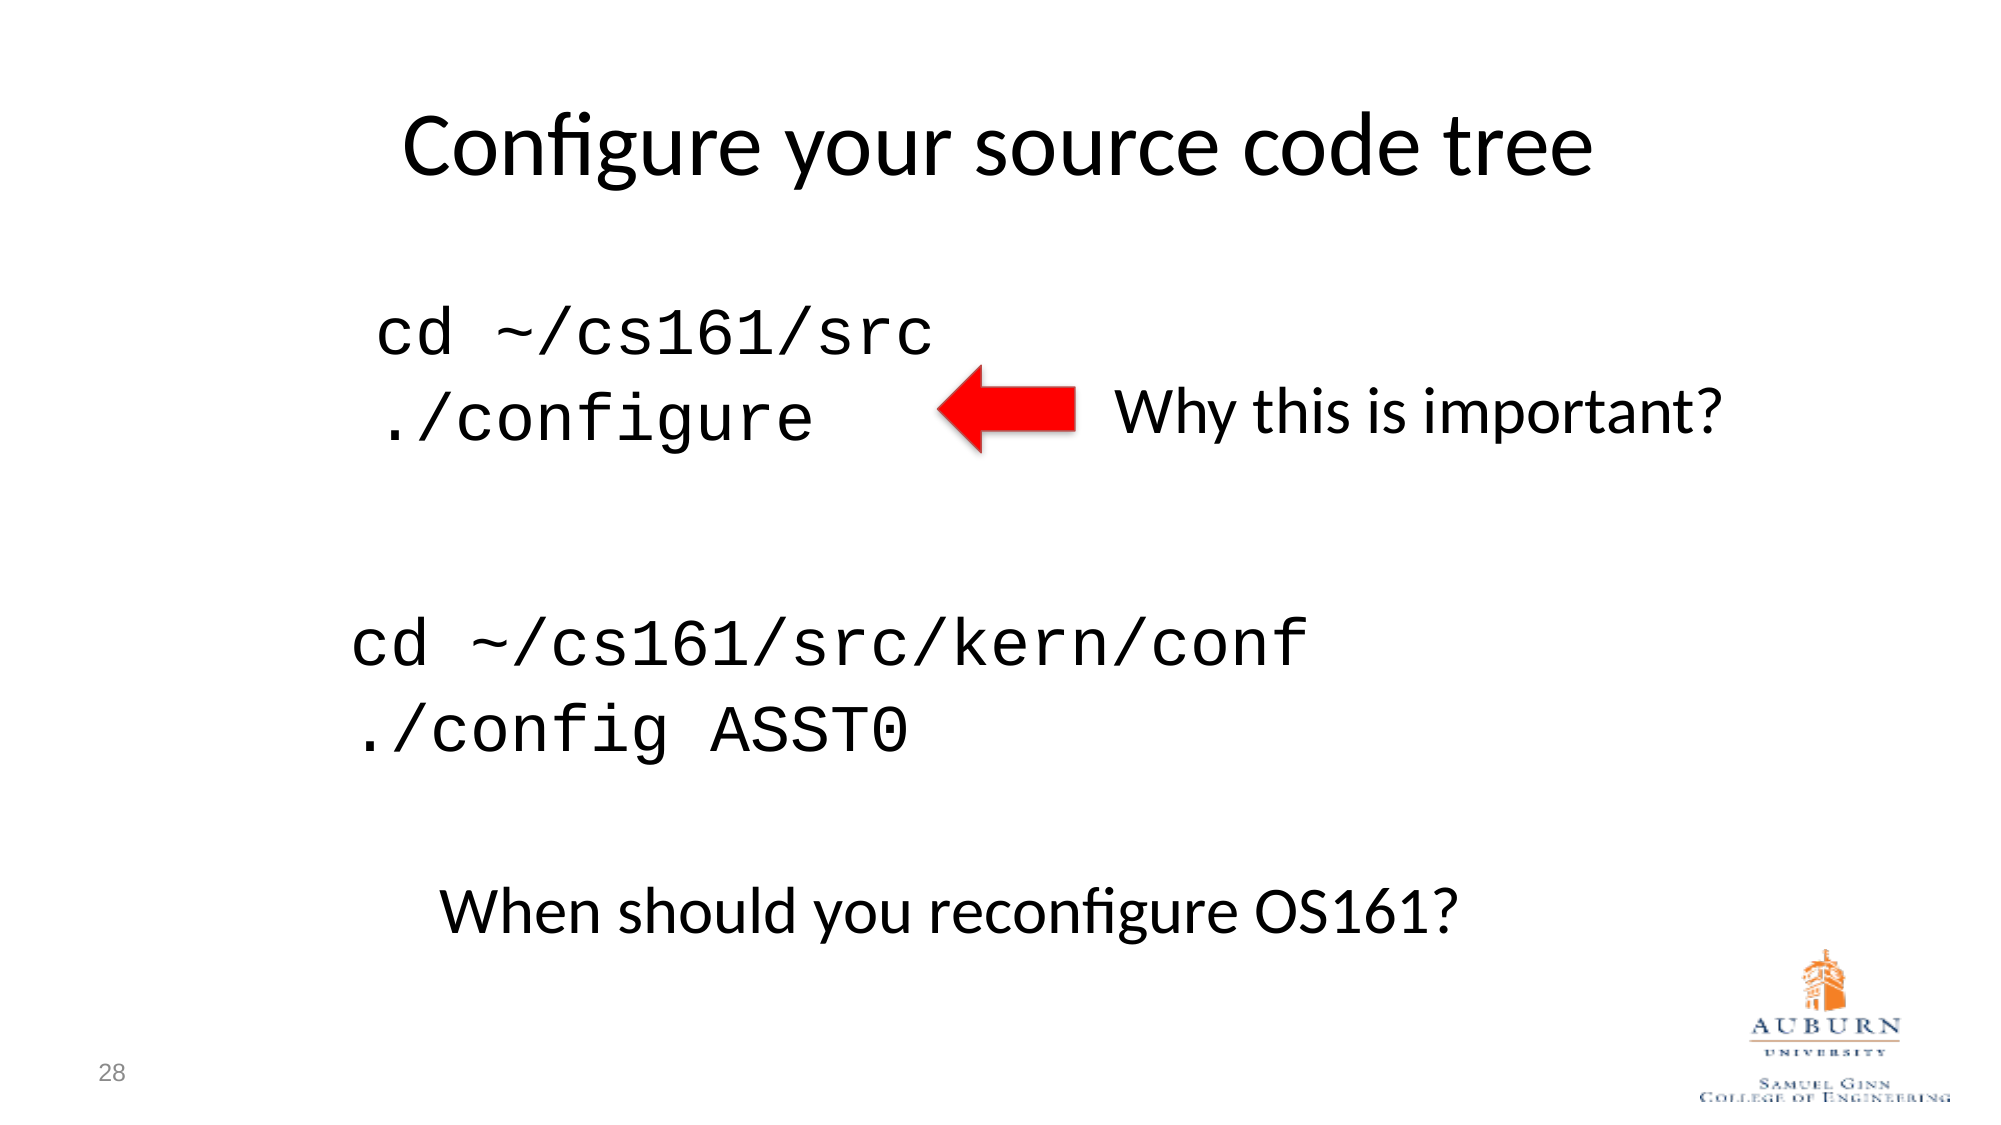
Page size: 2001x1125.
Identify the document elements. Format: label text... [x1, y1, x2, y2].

text_box cd ~/cs161/src/kern/conf ./config ASST0 [262, 586, 1613, 772]
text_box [937, 358, 1826, 456]
picture [1700, 949, 1950, 1102]
text_box cd ~/cs161/src ./configure [287, 274, 1288, 461]
slide_number 28 [83, 1041, 550, 1102]
title Configure your source code tree [99, 45, 1900, 233]
text_box When should you reconfigure OS161? [425, 859, 1650, 955]
